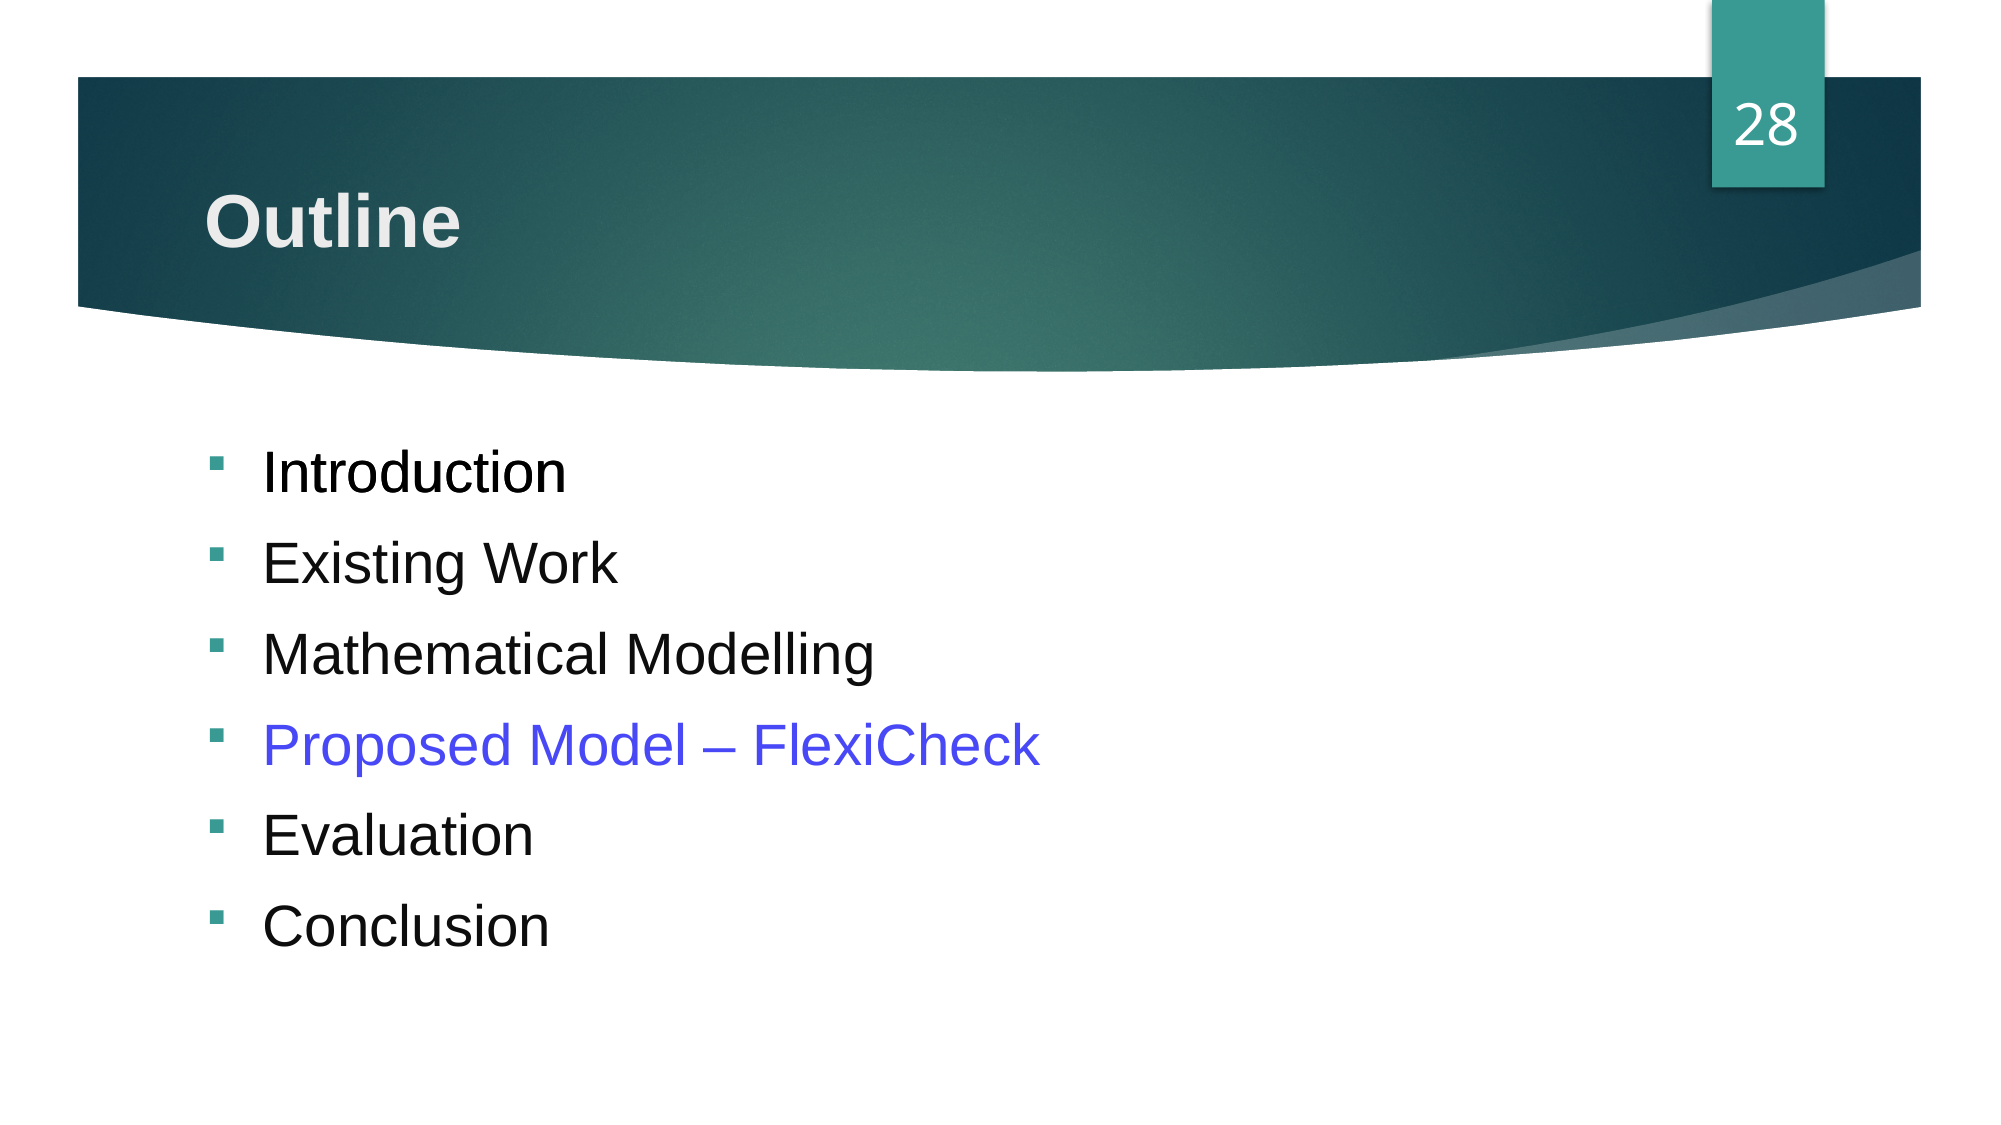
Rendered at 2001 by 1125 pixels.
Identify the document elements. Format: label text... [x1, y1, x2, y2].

list Introduction Existing Work Mathematical Modelling Proposed Model – FlexiCheck Evaluation Conclusion [191, 427, 1640, 988]
slide_number 28 [1698, 48, 1836, 175]
text_box Introduction [247, 427, 631, 512]
title Outline [189, 159, 1638, 276]
